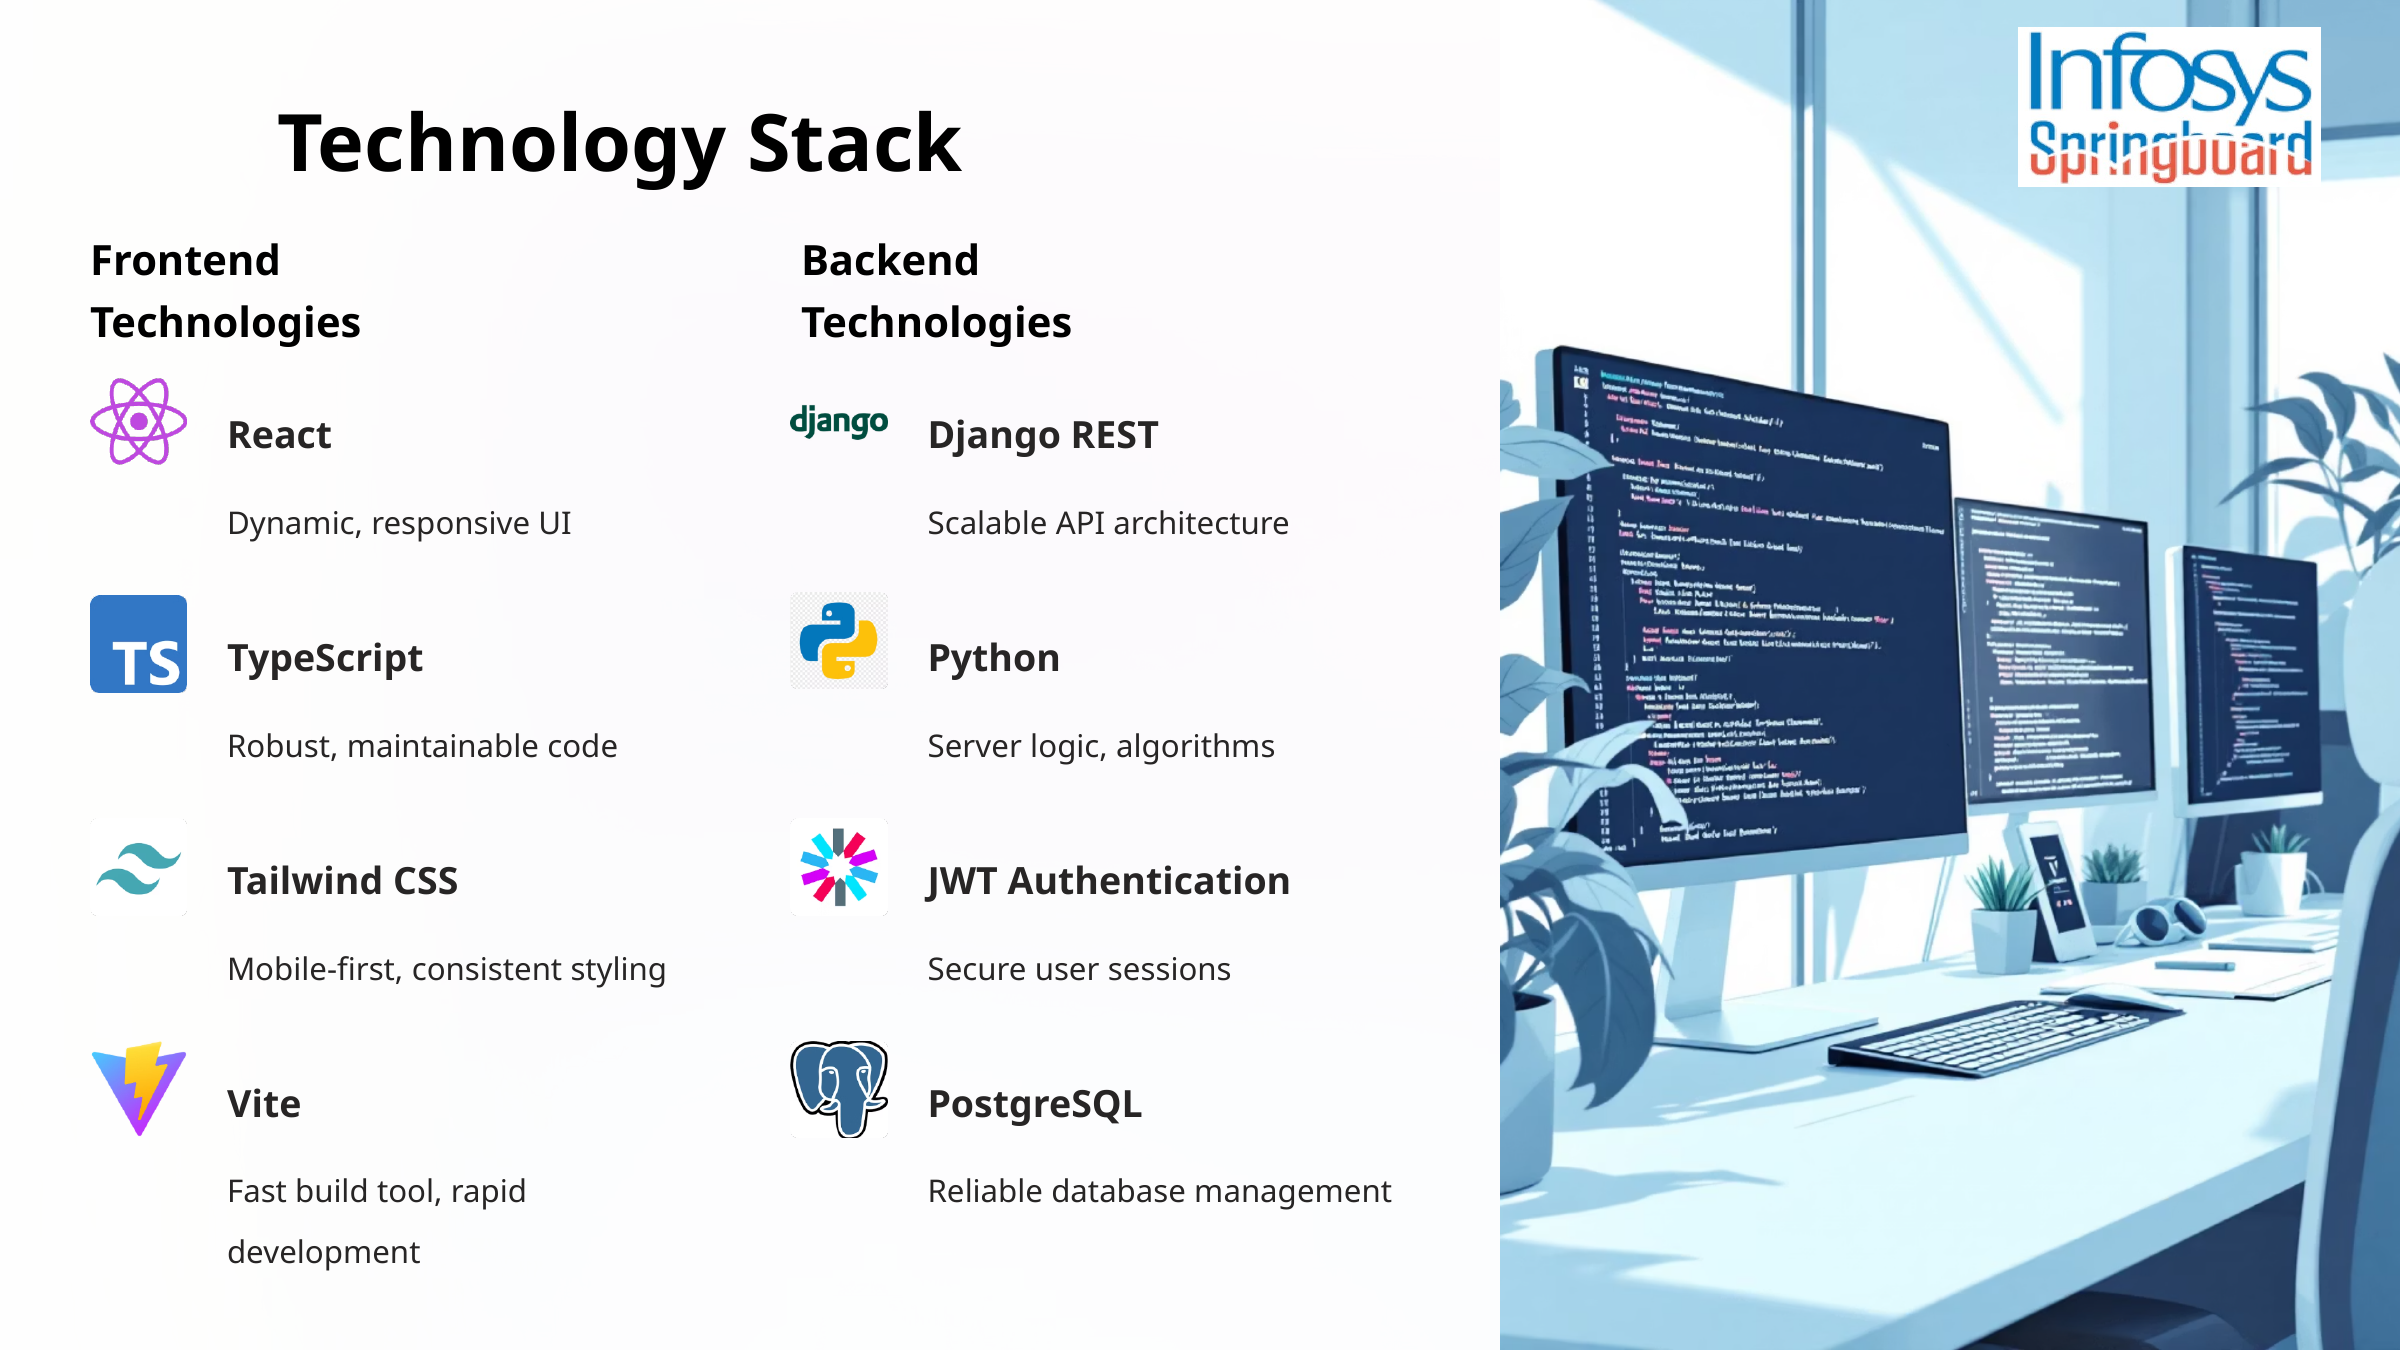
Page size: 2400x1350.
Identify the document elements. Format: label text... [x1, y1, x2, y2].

picture [790, 372, 888, 470]
picture [89, 372, 188, 470]
text_box PostgreSQL [927, 1068, 1307, 1116]
text_box Mobile-first, consistent styling [227, 925, 711, 977]
picture [790, 592, 888, 690]
text_box Dynamic, responsive UI [227, 479, 711, 532]
text_box Fast build tool, rapid development [227, 1148, 711, 1200]
text_box React [227, 400, 607, 448]
text_box Robust, maintainable code [227, 702, 711, 755]
text_box Server logic, algorithms [927, 702, 1411, 755]
text_box Backend Technologies [801, 221, 1209, 292]
picture [790, 1041, 888, 1139]
text_box Frontend Technologies [90, 221, 558, 269]
picture [790, 818, 888, 916]
text_box TypeScript [227, 622, 607, 671]
text_box Secure user sessions [927, 925, 1411, 977]
text_box Reliable database management [927, 1148, 1411, 1200]
text_box Vite [227, 1068, 607, 1116]
text_box Technology Stack [241, 68, 1000, 166]
picture [89, 818, 188, 916]
picture [1499, 0, 2400, 1350]
text_box Tailwind CSS [227, 845, 607, 893]
text_box Django REST [927, 400, 1307, 448]
text_box Scalable API architecture [927, 479, 1411, 532]
picture [89, 1041, 188, 1139]
text_box JWT Authentication [927, 845, 1307, 893]
text_box Python [927, 622, 1307, 671]
picture [89, 595, 188, 693]
